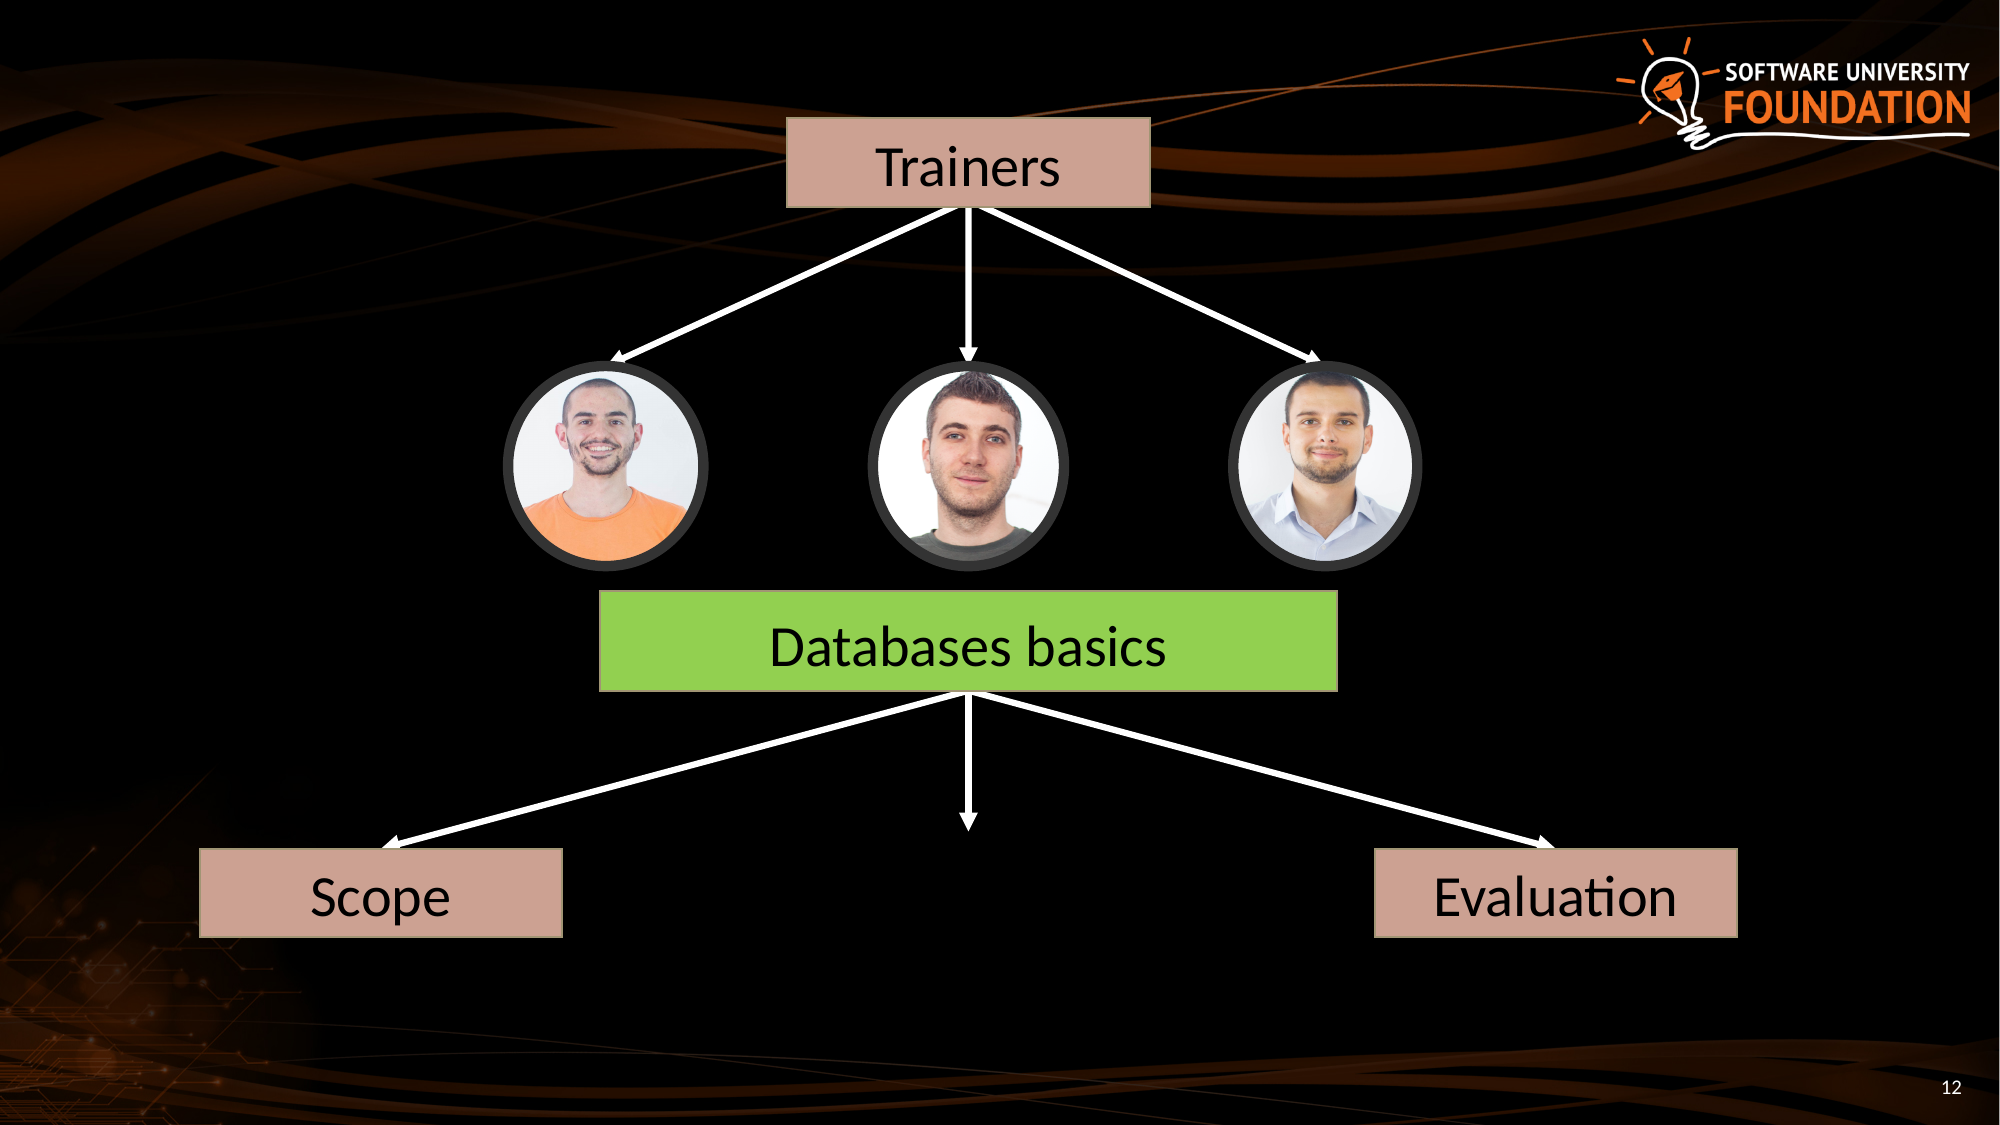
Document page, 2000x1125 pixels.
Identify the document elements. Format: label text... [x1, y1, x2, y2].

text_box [380, 690, 968, 849]
text_box Trainers [786, 117, 1151, 199]
picture [0, 0, 2000, 1125]
text_box Evaluation [1374, 848, 1738, 938]
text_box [606, 199, 969, 367]
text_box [969, 199, 1325, 367]
text_box Databases basics [599, 590, 1338, 690]
text_box Scope [199, 848, 563, 938]
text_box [968, 690, 1556, 849]
slide_number 12 [1897, 1070, 1968, 1103]
